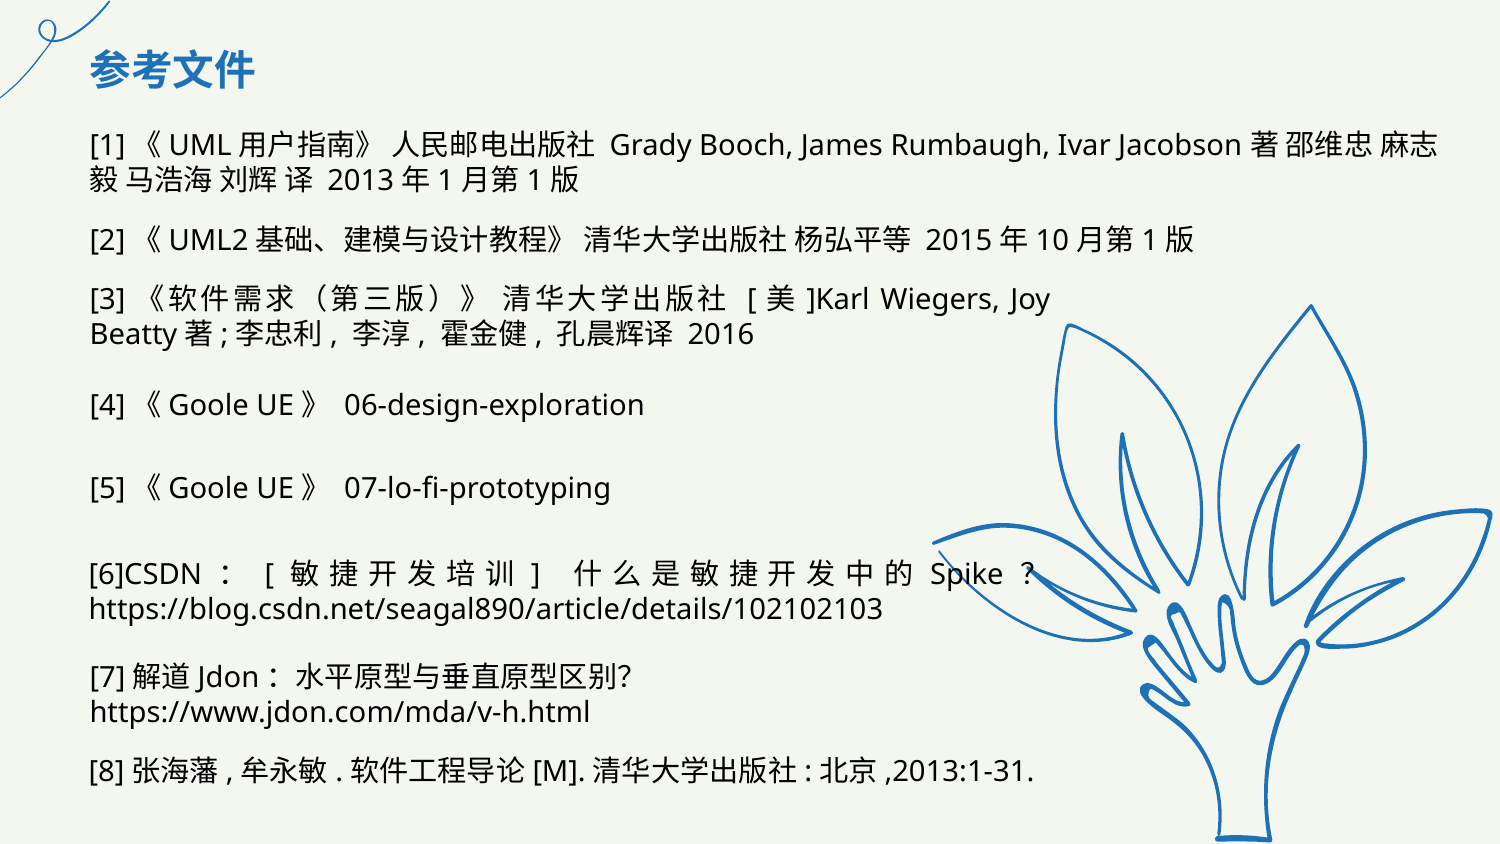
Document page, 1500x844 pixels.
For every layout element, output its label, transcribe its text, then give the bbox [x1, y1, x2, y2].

text_box 参考文件 [89, 43, 457, 94]
text_box [8]张海藩,牟永敏.软件工程导论[M].清华大学出版社:北京,2013:1-31. [88, 752, 1050, 788]
text_box [1217, 304, 1367, 607]
text_box [6]CSDN：[敏捷开发培训] 什么是敏捷开发中的Spike？ https://blog.csdn.net/seagal890/article/details/102102103 [88, 555, 1050, 626]
text_box [1054, 323, 1204, 594]
text_box [1]《UML用户指南》 人民邮电出版社 Grady Booch, James Rumbaugh, Ivar Jacobson著 邵维忠 麻志毅 马浩海 刘辉 译 2013年1月第1版 [89, 126, 1445, 197]
text_box [4]《Goole UE》 06-design-exploration [89, 386, 1051, 422]
text_box [5]《Goole UE》 07-lo-fi-prototyping [89, 469, 1051, 505]
text_box [931, 523, 1138, 643]
text_box [7]解道Jdon：水平原型与垂直原型区别？ https://www.jdon.com/mda/v-h.html [89, 658, 1051, 729]
text_box [1303, 508, 1493, 649]
text_box [1140, 594, 1311, 843]
text_box [2]《UML2基础、建模与设计教程》 清华大学出版社 杨弘平等 2015年10月第1版 [89, 220, 1445, 257]
text_box [3]《软件需求（第三版）》 清华大学出版社 [美]Karl Wiegers, Joy Beatty著;李忠利, 李淳, 霍金健, 孔晨辉译 2016 [89, 280, 1051, 351]
